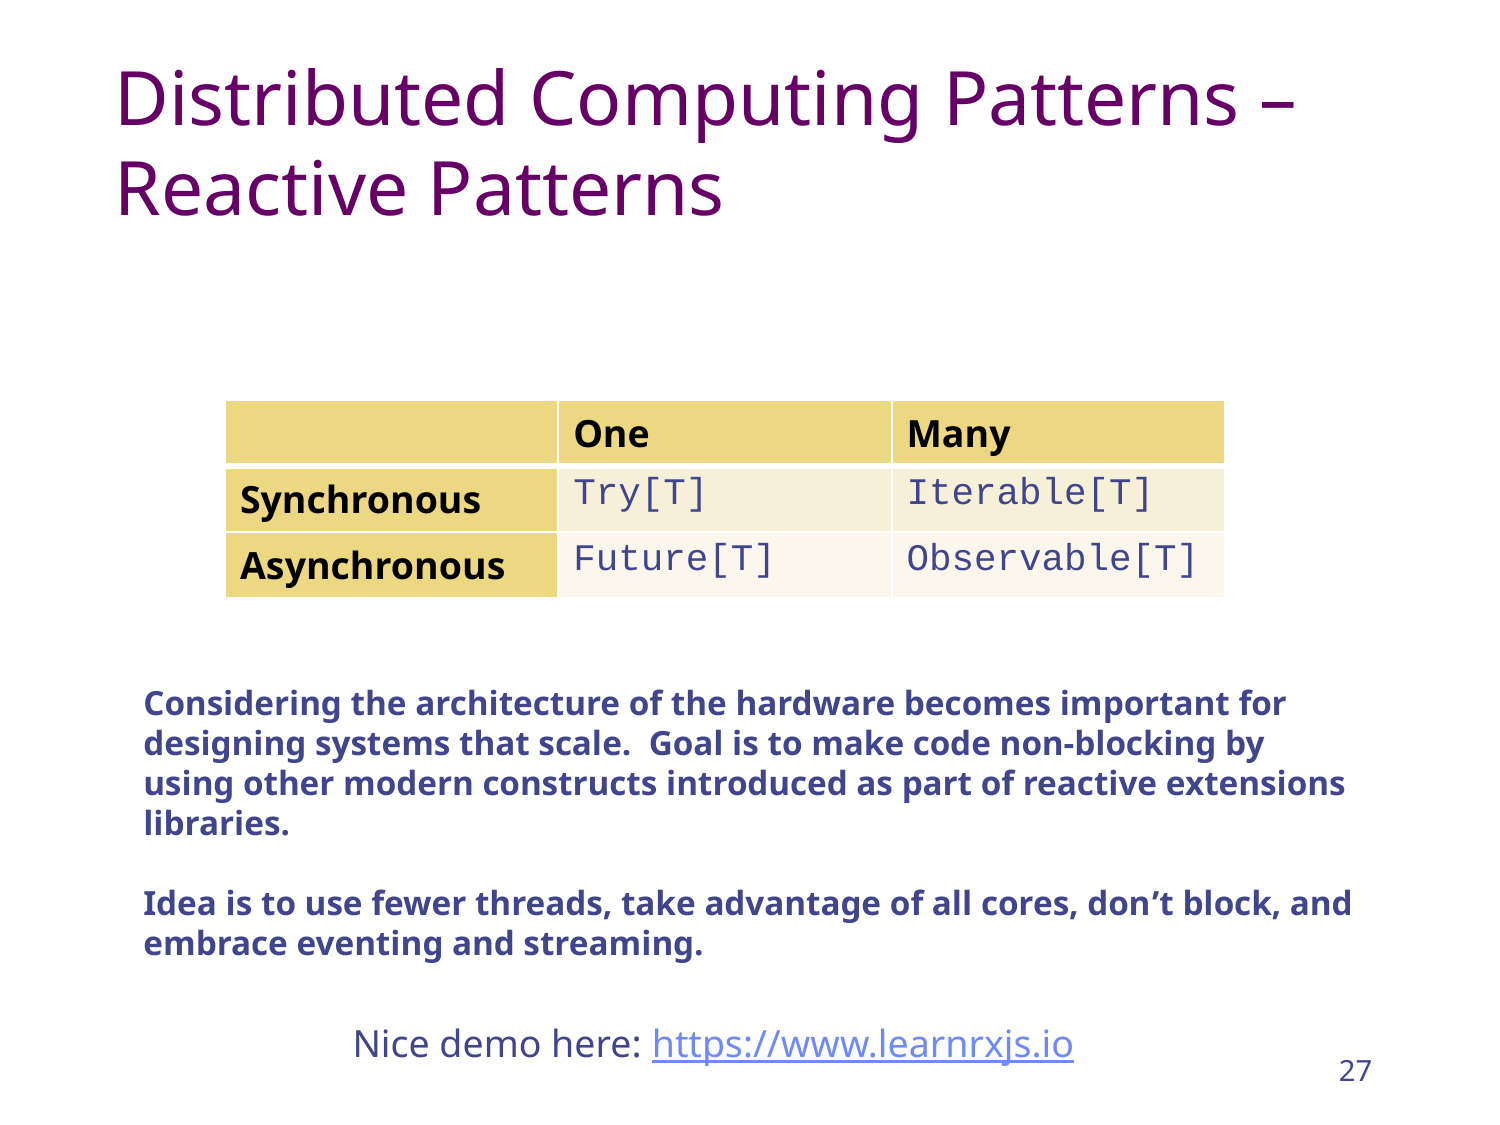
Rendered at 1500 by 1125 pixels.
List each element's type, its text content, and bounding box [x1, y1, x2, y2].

table_header Many [893, 401, 1224, 463]
table_header [226, 401, 557, 463]
table_cell Iterable[T] [893, 469, 1224, 531]
text_box Nice demo here: https://www.learnrxjs.io [337, 1012, 1089, 1079]
title Distributed Computing Patterns – Reactive Patterns [99, 50, 1375, 238]
slide_number 27 [1074, 1025, 1388, 1100]
table_cell Try[T] [559, 469, 891, 531]
table_cell Observable[T] [893, 533, 1224, 597]
table_cell Asynchronous [226, 533, 557, 597]
text_box Considering the architecture of the hardware becomes important for designing systems that scale. Goal is to make code non-blocking by using other modern constructs introduced as part of reactive extensions libraries. Idea is to use fewer threads, take advantage of all cores, don’t block, and embrace eventing and streaming. [128, 674, 1368, 1010]
table_cell Synchronous [226, 469, 557, 531]
table_header One [559, 401, 891, 463]
table_cell Future[T] [559, 533, 891, 597]
